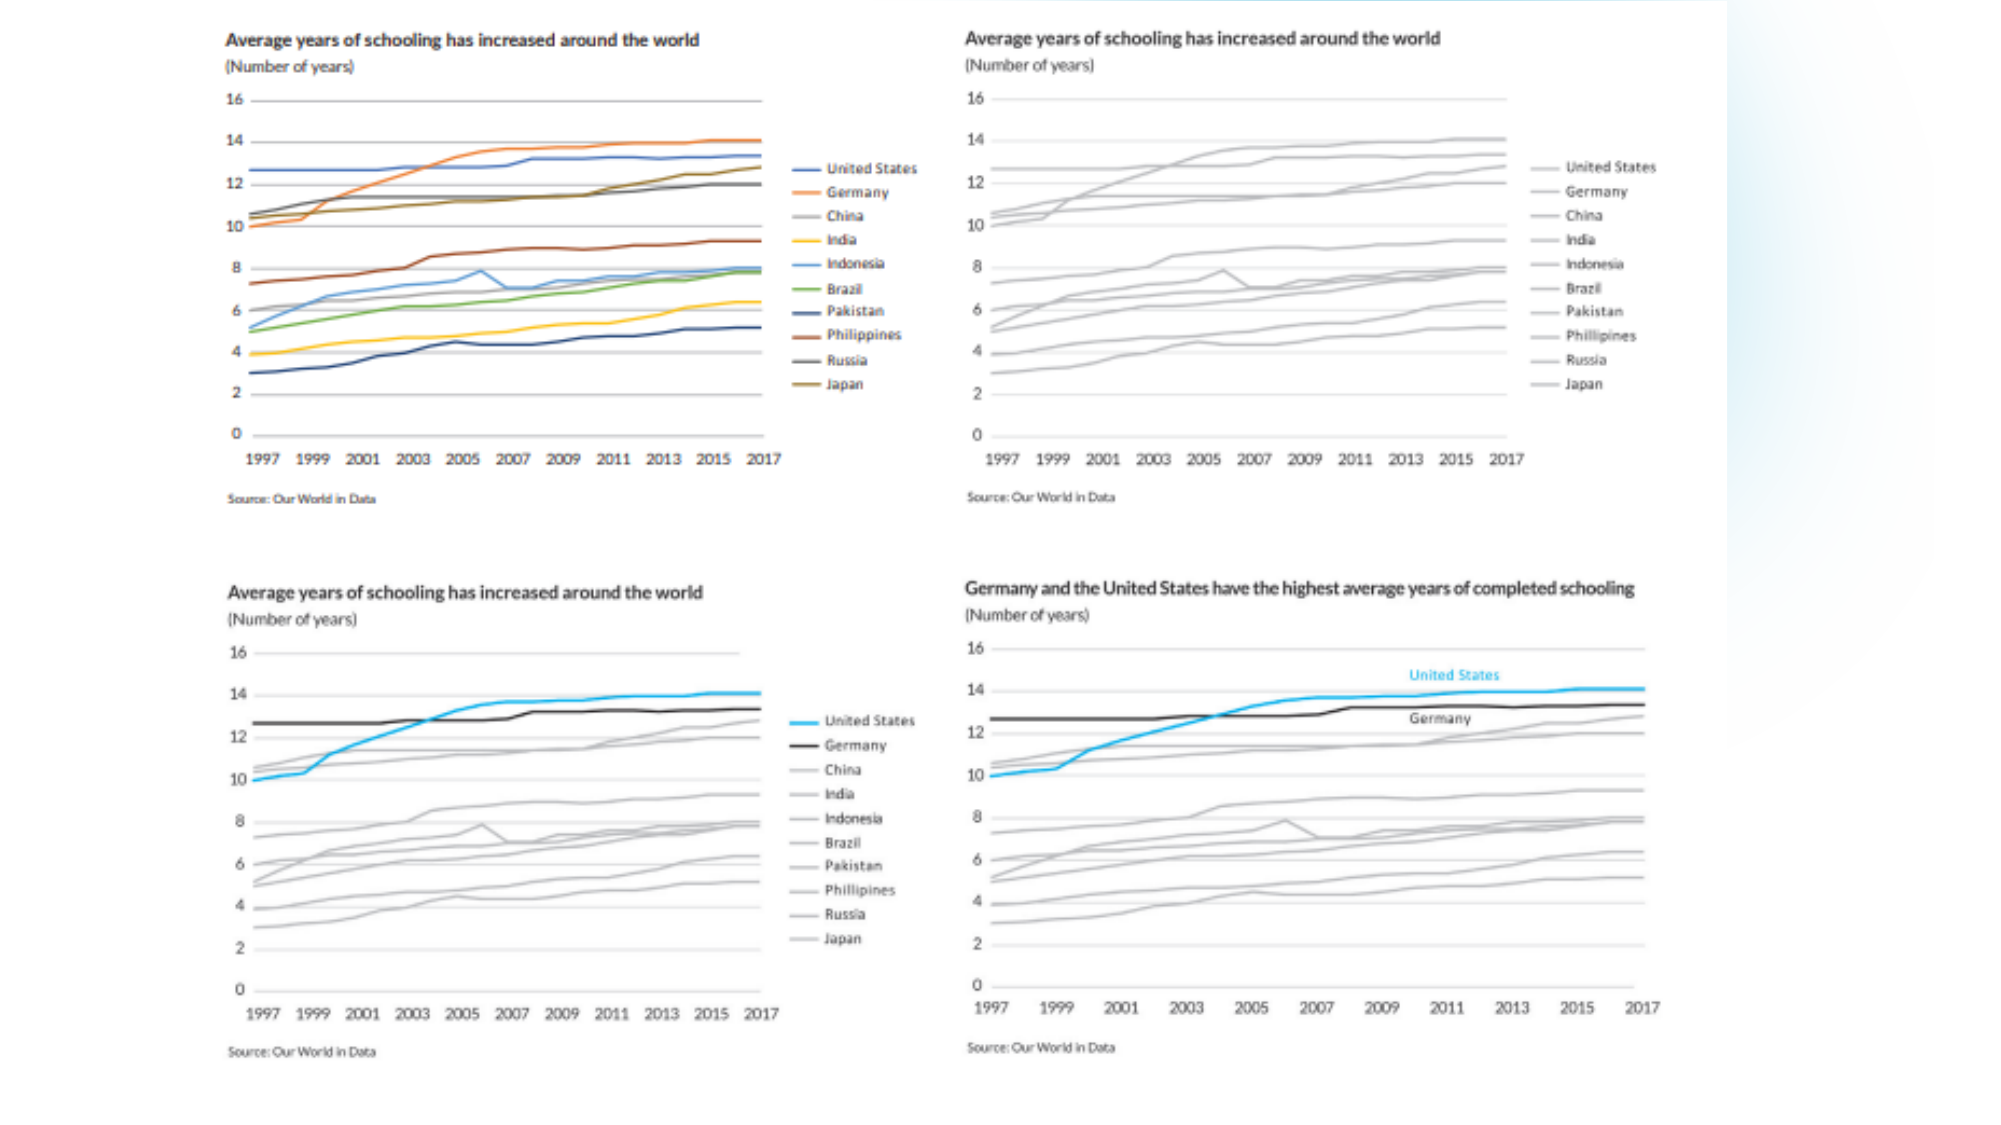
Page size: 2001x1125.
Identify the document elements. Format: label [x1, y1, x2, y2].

picture [200, 0, 2000, 1125]
